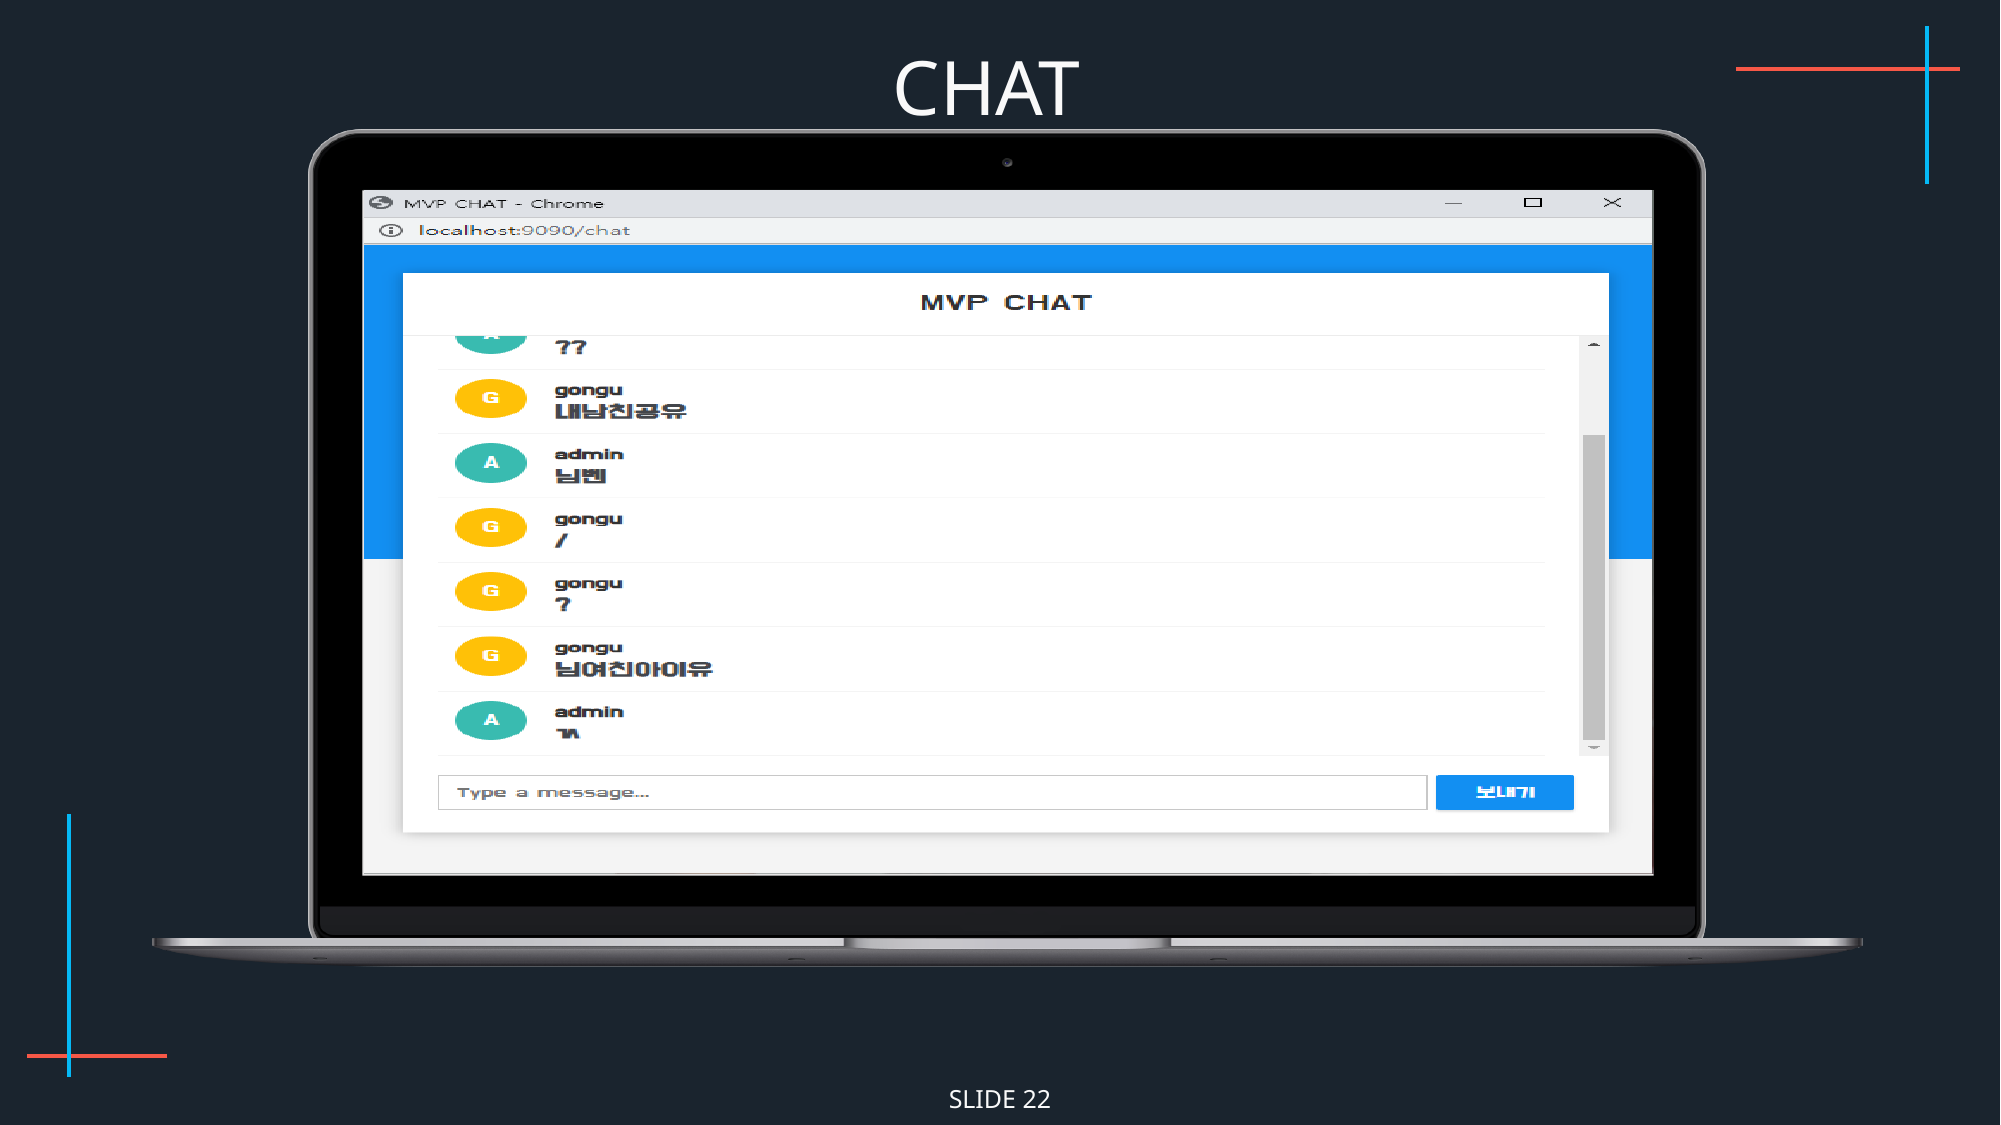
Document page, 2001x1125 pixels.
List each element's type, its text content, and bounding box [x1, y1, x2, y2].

list CHAT [54, 43, 1919, 140]
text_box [136, 118, 1883, 988]
picture [363, 189, 1654, 874]
